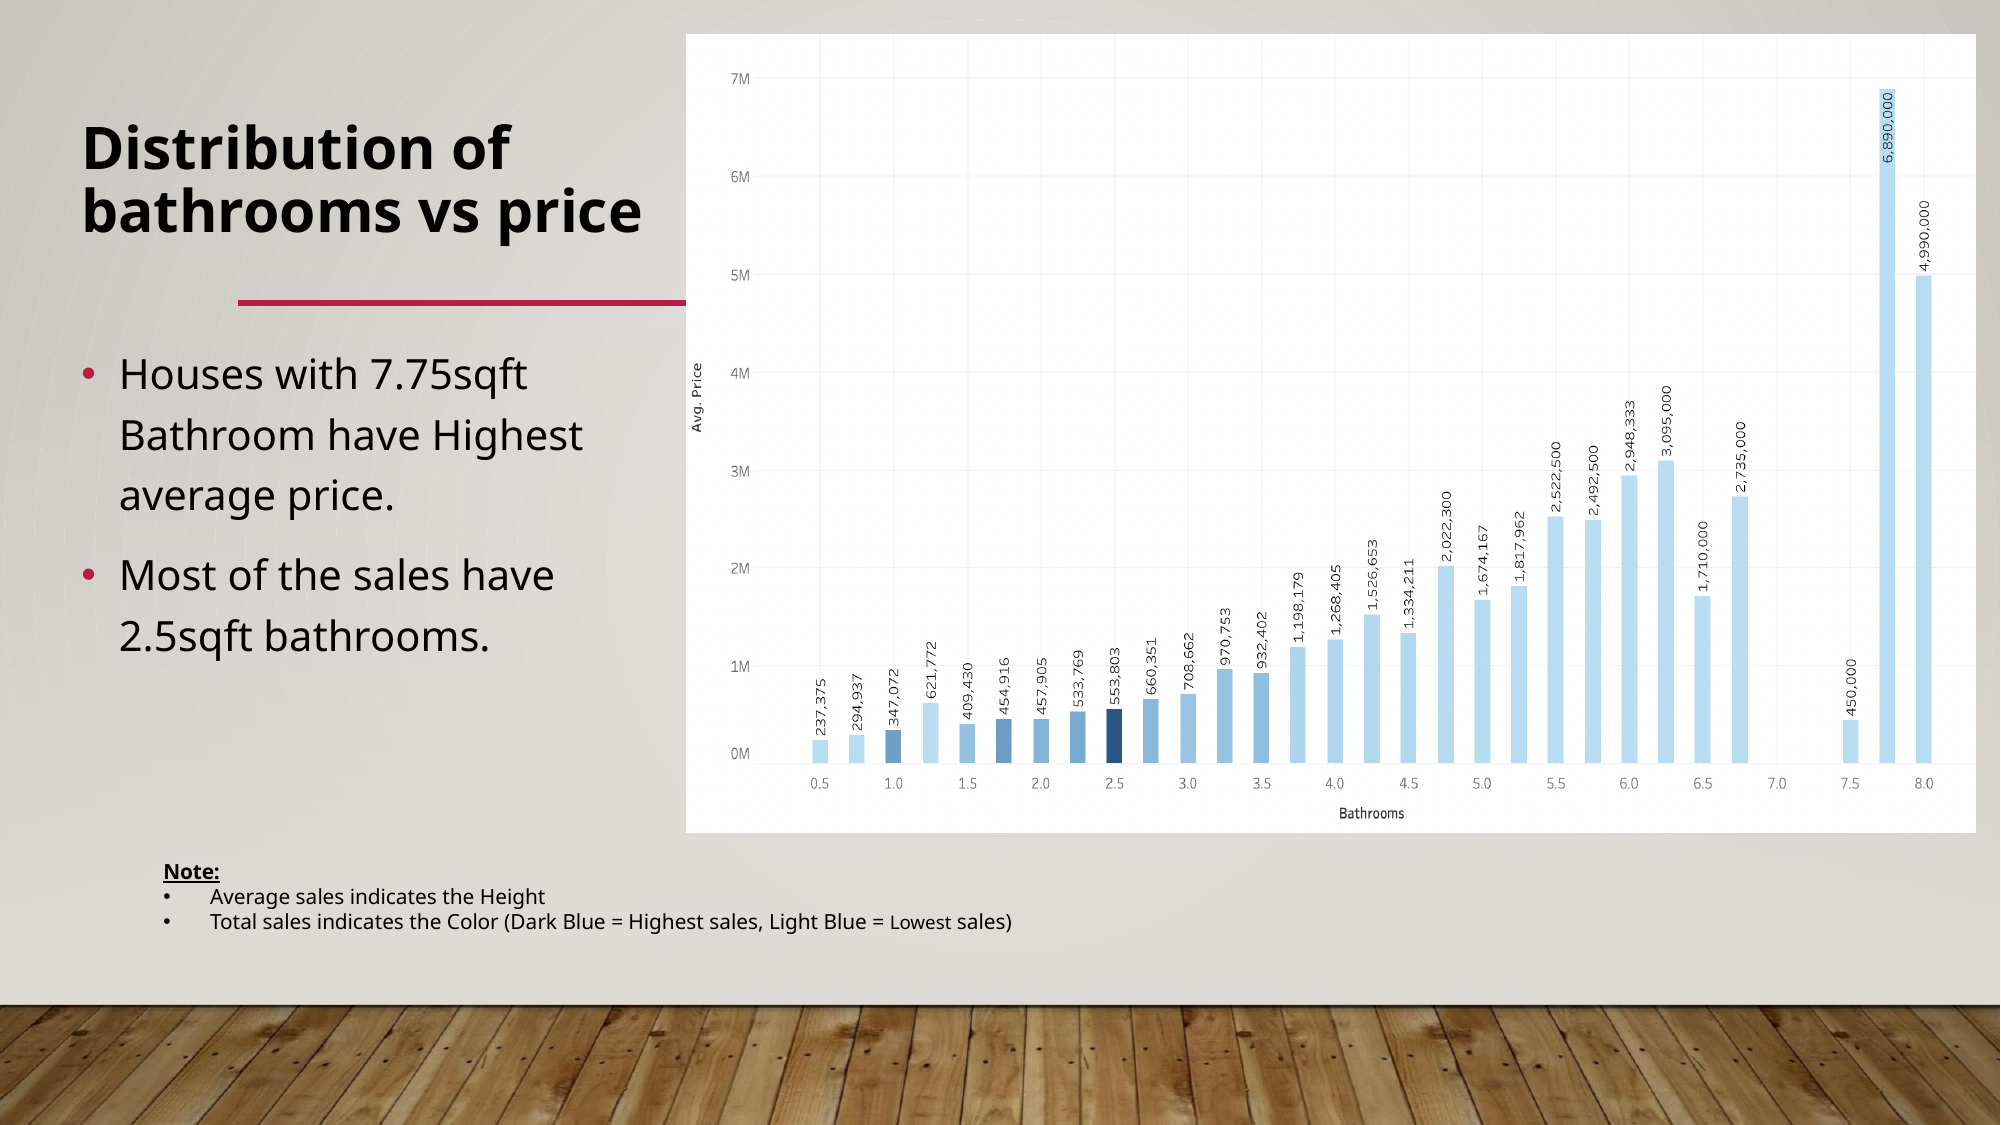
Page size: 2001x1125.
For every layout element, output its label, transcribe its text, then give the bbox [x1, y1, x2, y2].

text_box Note: Average sales indicates the Height Total sales indicates the Color (Dark Blue = Highest sales, Light Blue = Lowest sales) [148, 851, 1778, 942]
picture [686, 33, 1976, 833]
list Houses with 7.75sqft Bathroom have Highest average price. Most of the sales have 2.5sqft bathrooms. [66, 330, 681, 809]
title Distribution of bathrooms vs price [66, 84, 681, 280]
picture [0, 1005, 2000, 1125]
